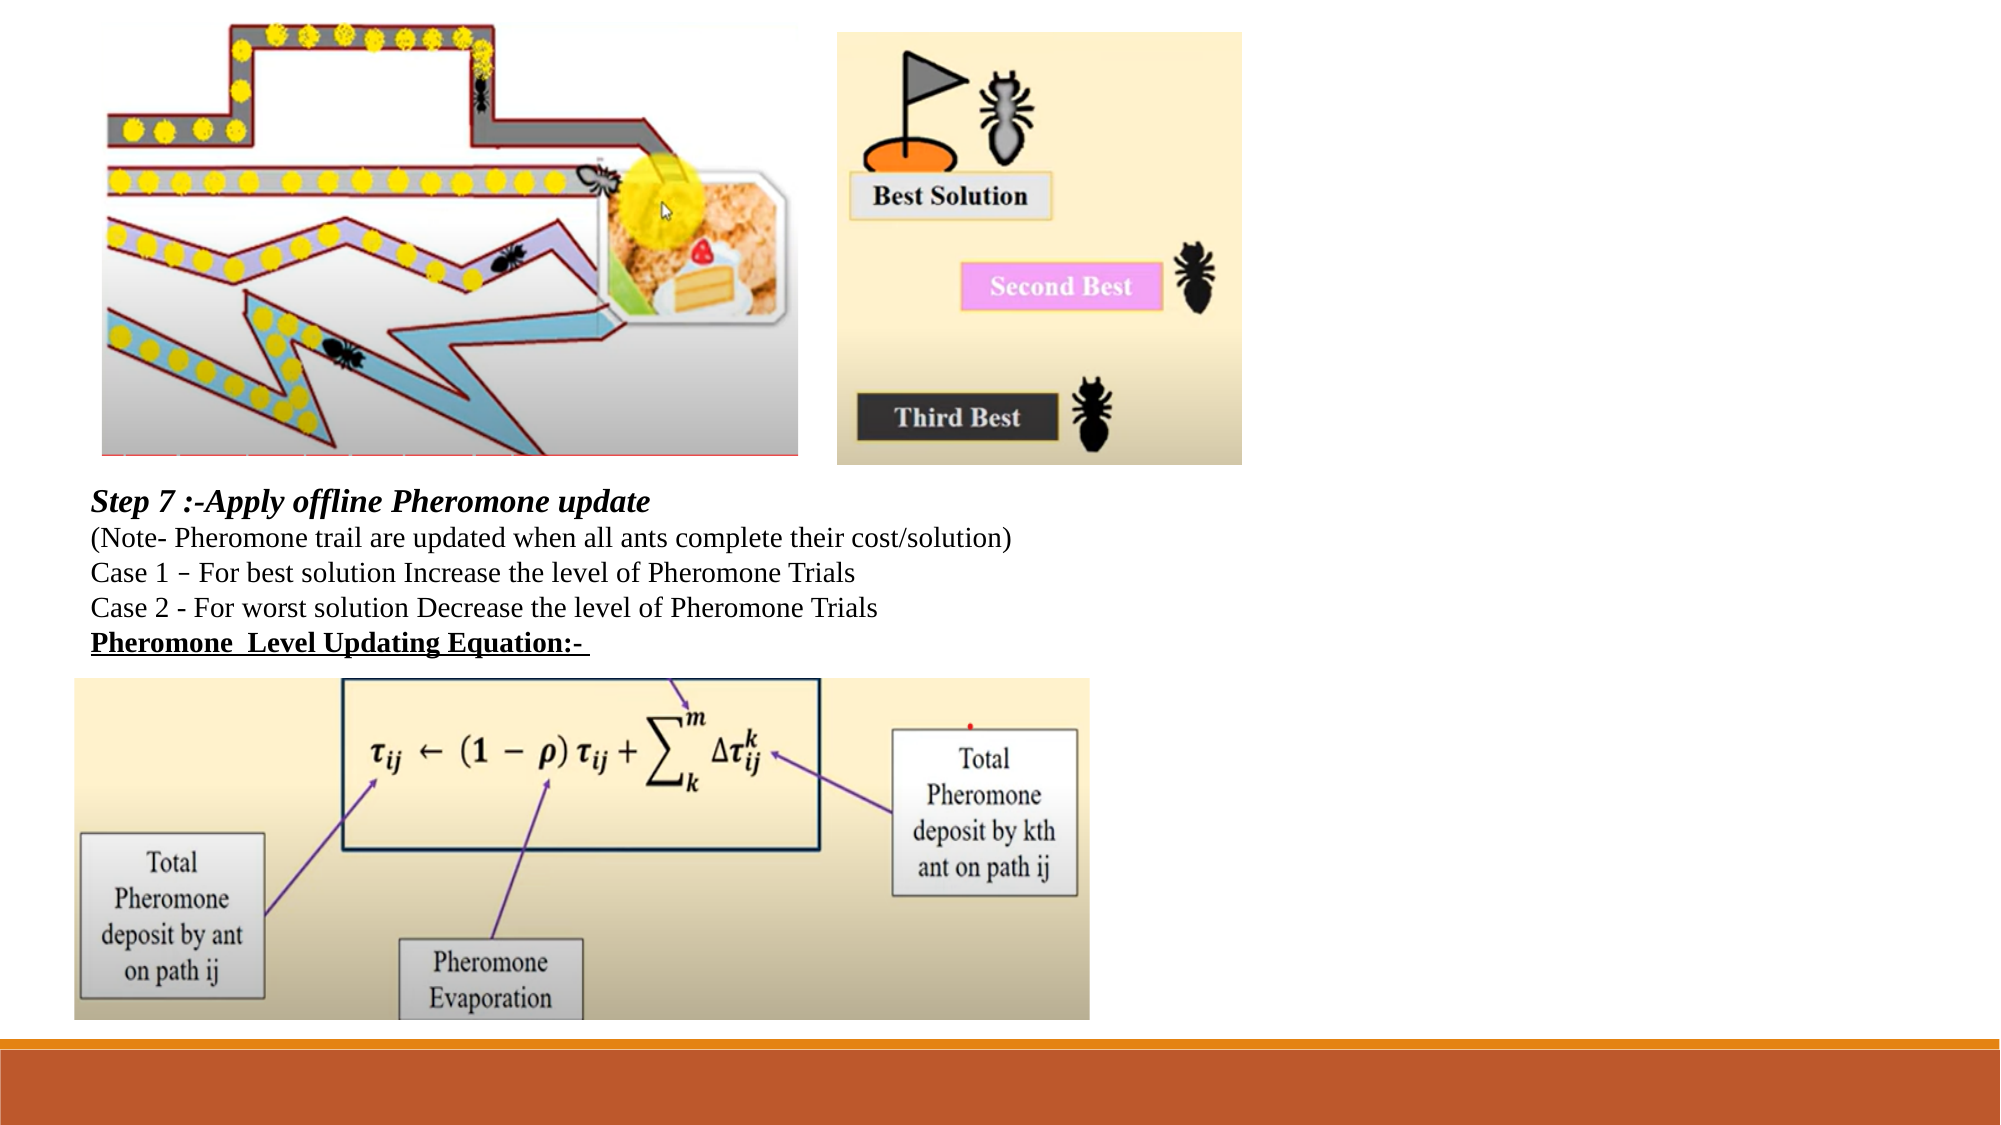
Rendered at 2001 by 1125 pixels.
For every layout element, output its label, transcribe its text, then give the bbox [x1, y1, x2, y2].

picture [73, 677, 1091, 1021]
text_box Step 7 :-Apply offline Pheromone update (Note- Pheromone trail are updated when all ants complete their cost/solution) Case 1 – For best solution Increase the level of Pheromone Trials Case 2 - For worst solution Decrease the level of Pheromone Trials Pheromone Level Updating Equation:- [75, 471, 1029, 676]
picture [101, 22, 799, 456]
picture [837, 32, 1243, 466]
